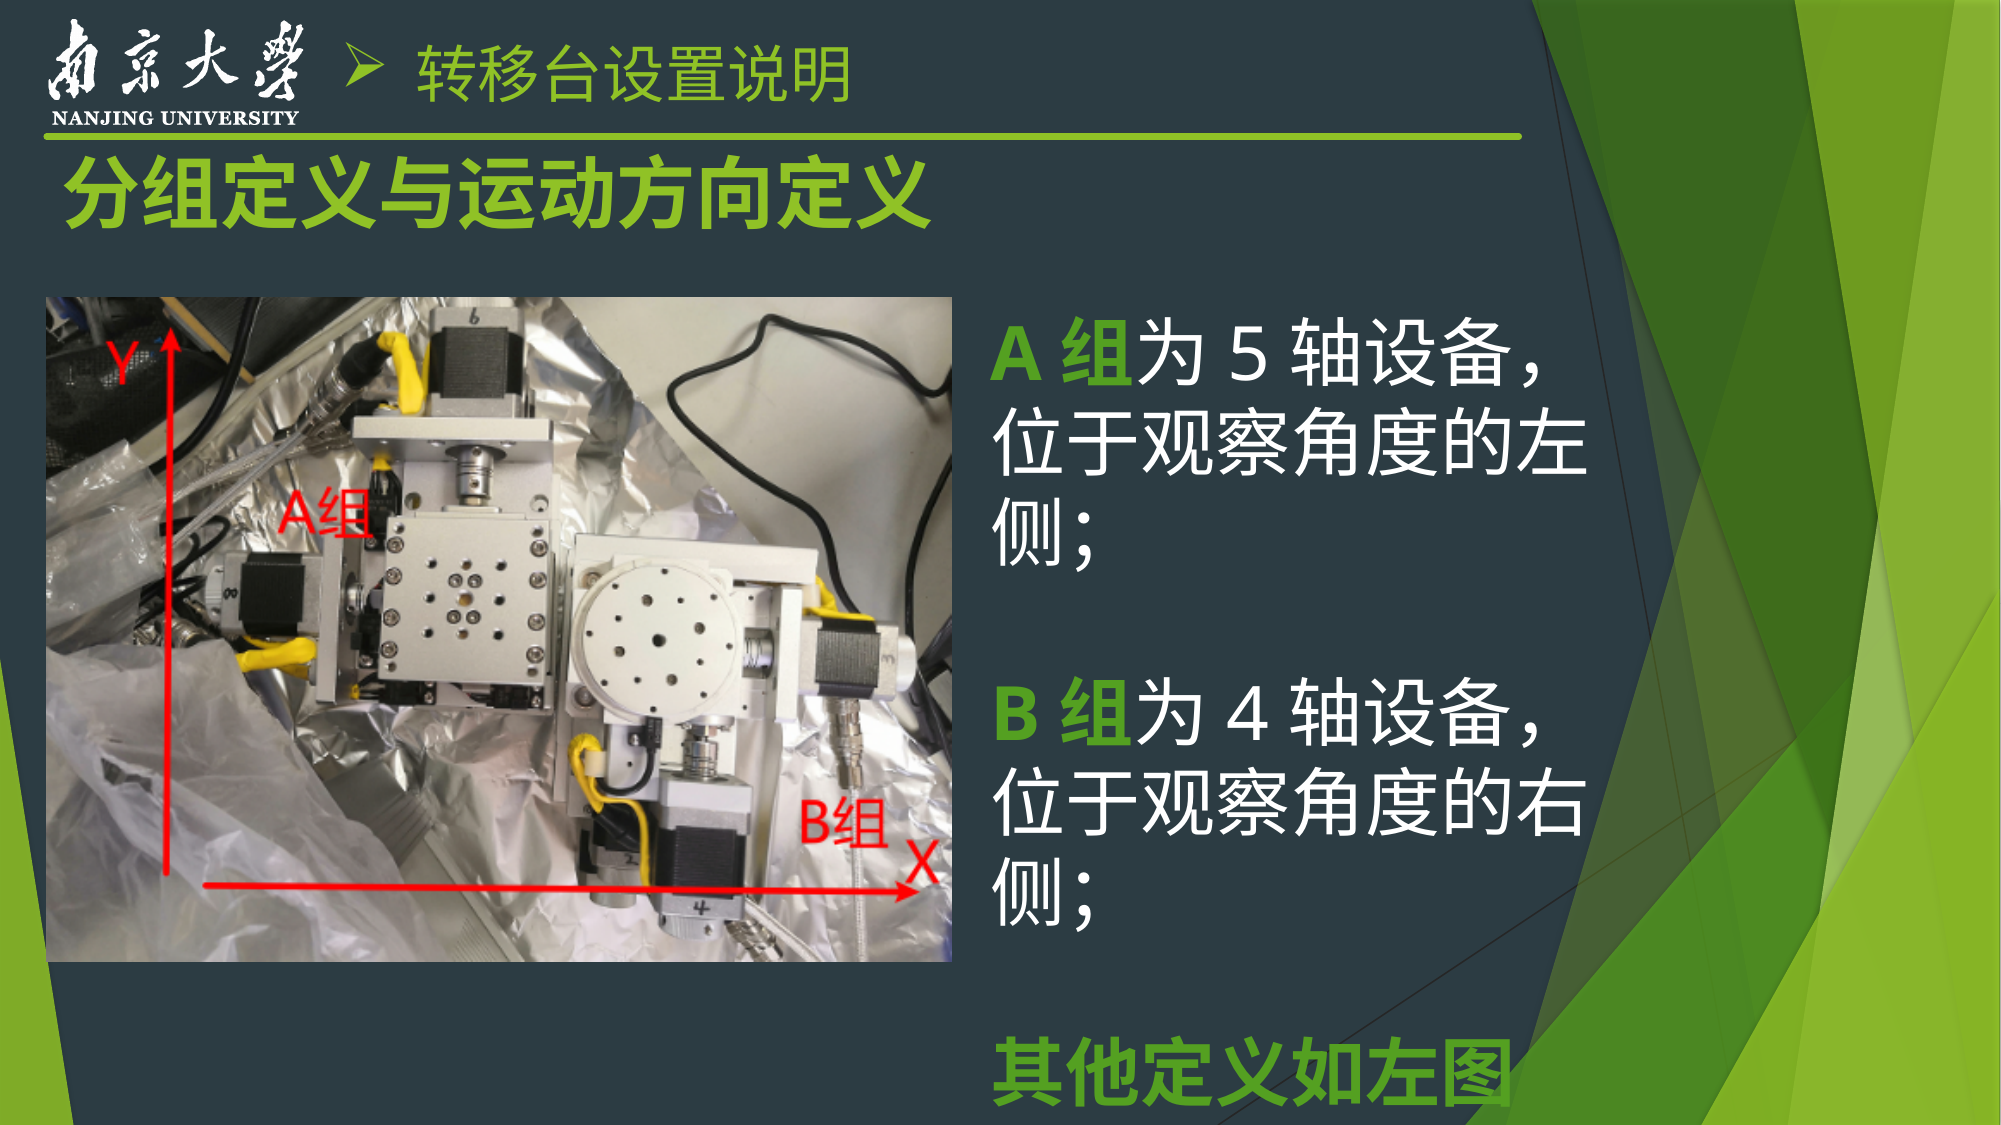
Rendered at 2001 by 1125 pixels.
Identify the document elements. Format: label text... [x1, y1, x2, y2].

picture [46, 18, 308, 127]
title 转移台设置说明 [325, 13, 1519, 133]
text_box A组为5轴设备，位于观察角度的左侧； B组为4轴设备，位于观察角度的右侧； 其他定义如左图 [975, 297, 1647, 1123]
text_box 分组定义与运动方向定义 [46, 143, 1519, 240]
picture [46, 297, 952, 963]
